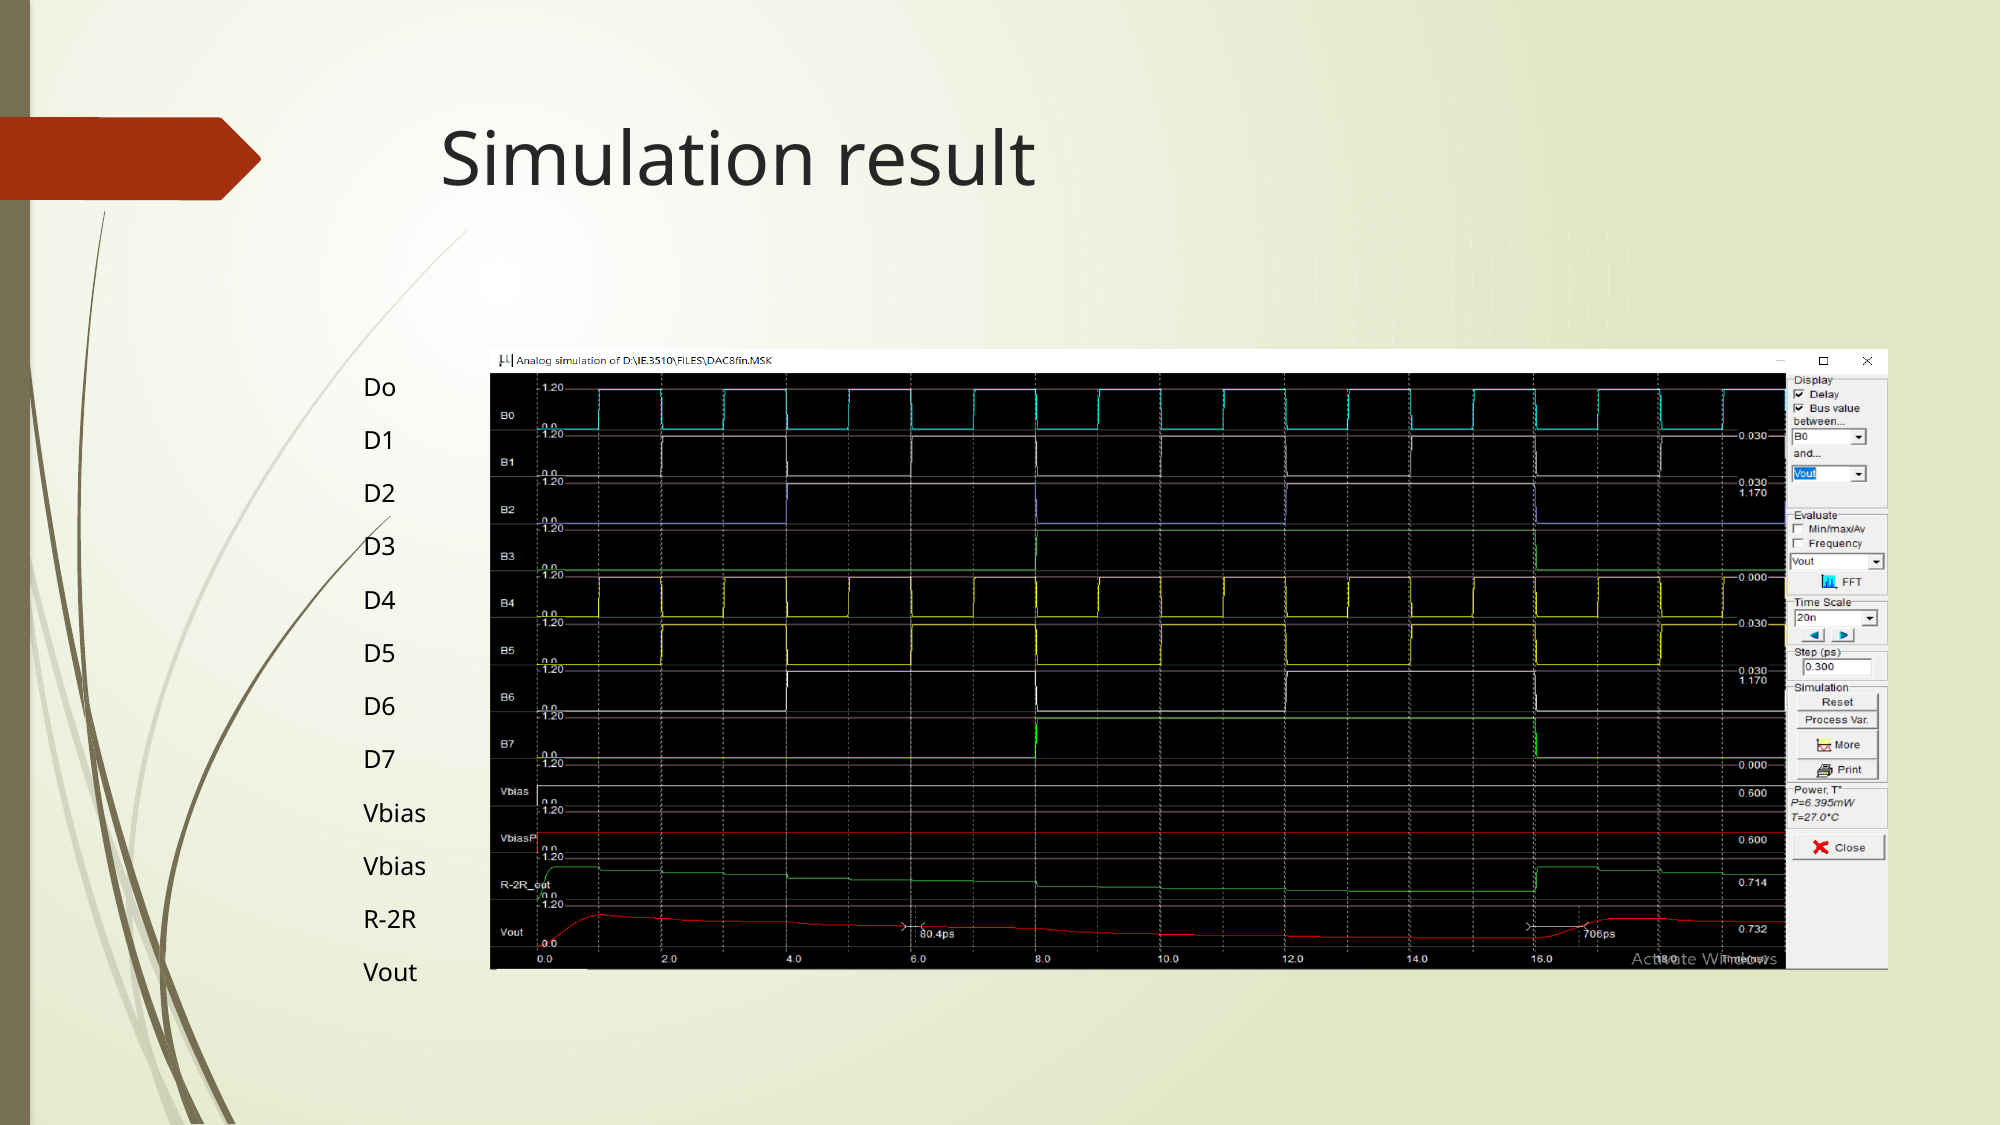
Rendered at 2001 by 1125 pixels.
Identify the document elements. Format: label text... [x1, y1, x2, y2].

title Simulation result [425, 102, 1888, 313]
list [489, 349, 1888, 971]
text_box Do D1 D2 D3 D4 D5 D6 D7 Vbias Vbias R-2R Vout [348, 310, 450, 995]
